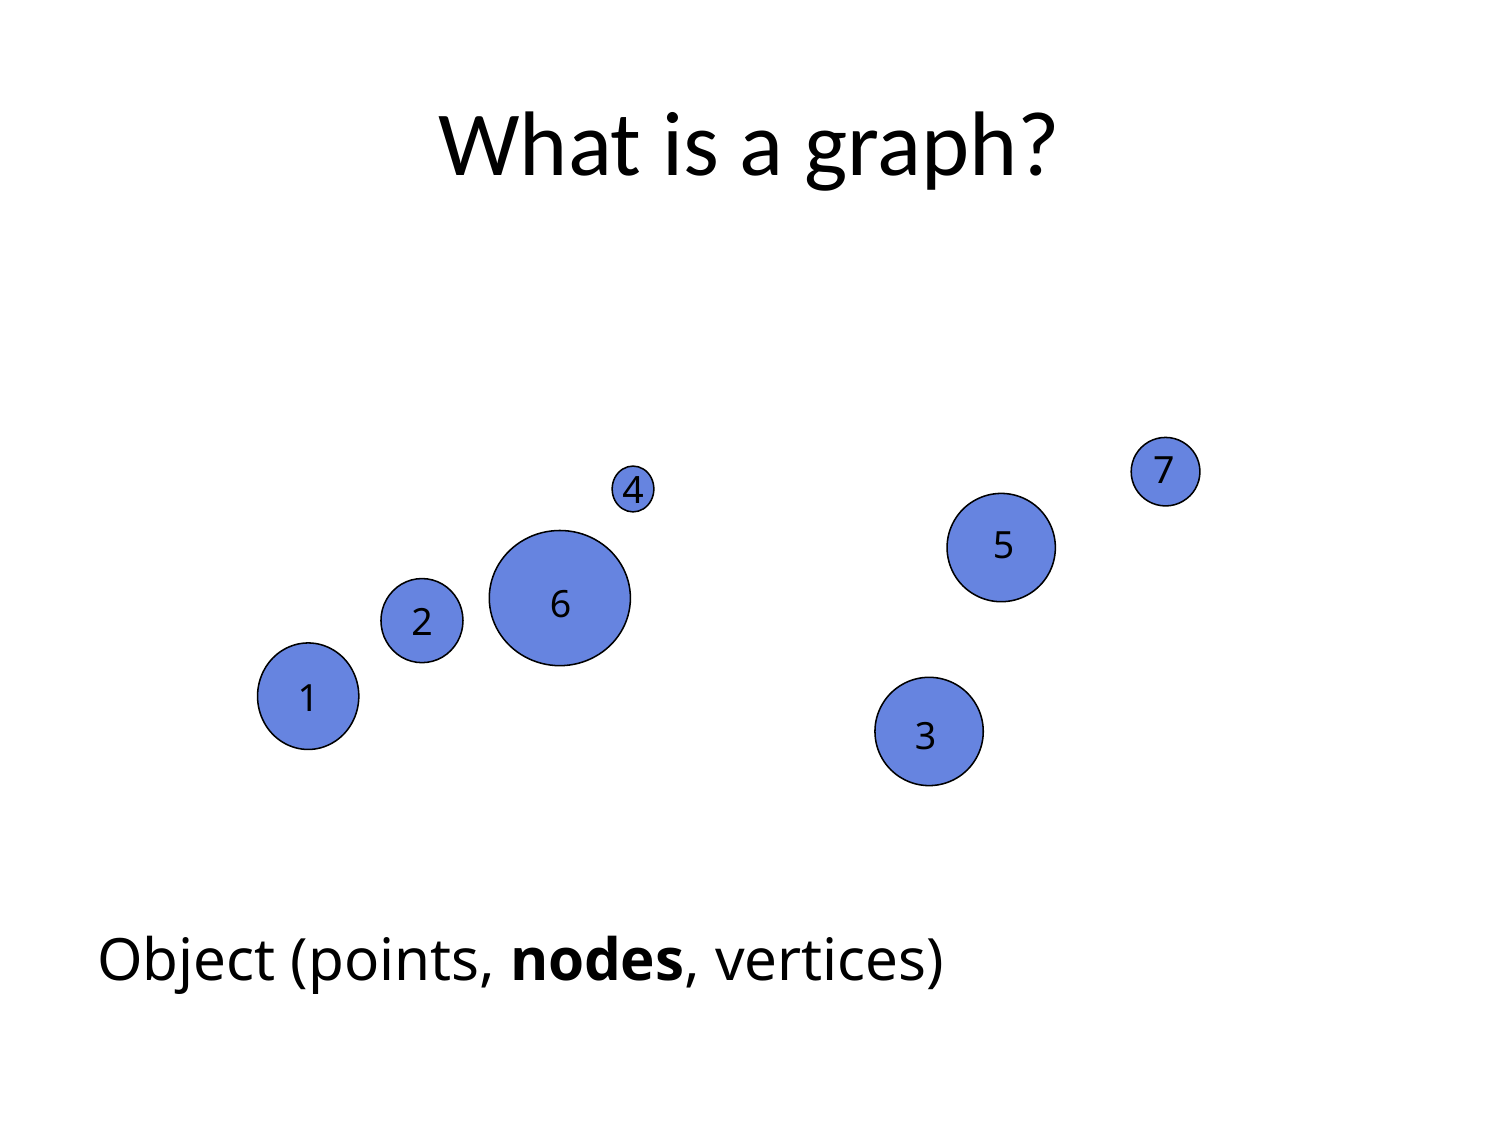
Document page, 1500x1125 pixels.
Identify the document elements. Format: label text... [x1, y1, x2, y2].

text_box 5 [978, 513, 1030, 573]
title What is a graph? [75, 45, 1425, 233]
text_box 1 [257, 642, 359, 750]
text_box 7 [1138, 439, 1190, 499]
text_box [947, 493, 1056, 602]
text_box 2 [380, 578, 463, 663]
text_box 6 [535, 572, 587, 633]
text_box [1131, 451, 1138, 493]
text_box [489, 530, 631, 666]
text_box 4 [612, 466, 654, 512]
text_box [1144, 499, 1187, 506]
text_box 3 [900, 704, 952, 765]
text_box [874, 677, 984, 786]
text_box [1190, 447, 1200, 496]
text_box Object (points, nodes, vertices) [82, 914, 959, 999]
